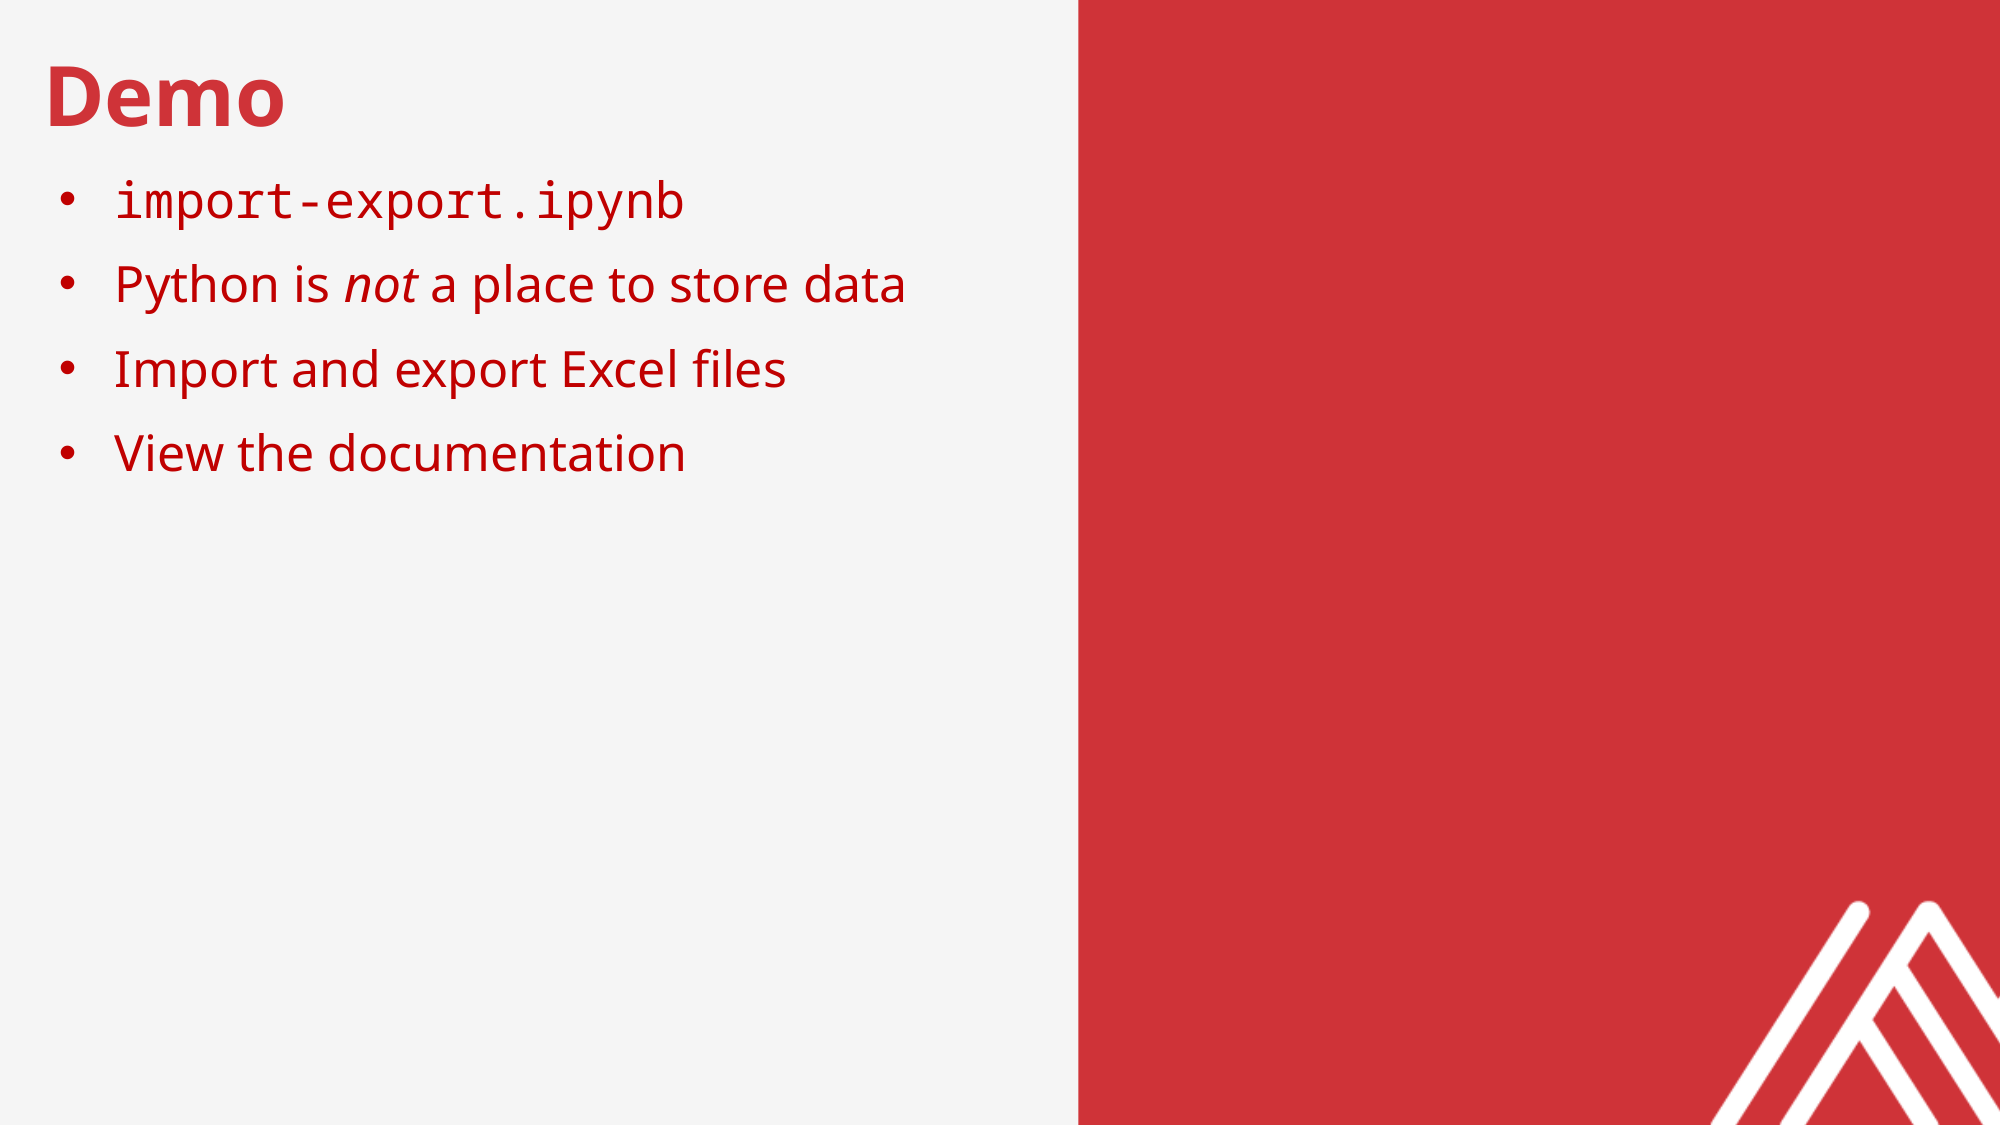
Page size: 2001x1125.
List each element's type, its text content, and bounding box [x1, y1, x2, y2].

text_box Demo import-export.ipynb Python is not a place to store data Import and export Excel files View the documentation [28, 36, 1003, 590]
picture [1703, 825, 2000, 1125]
text_box [1077, 0, 2000, 1125]
